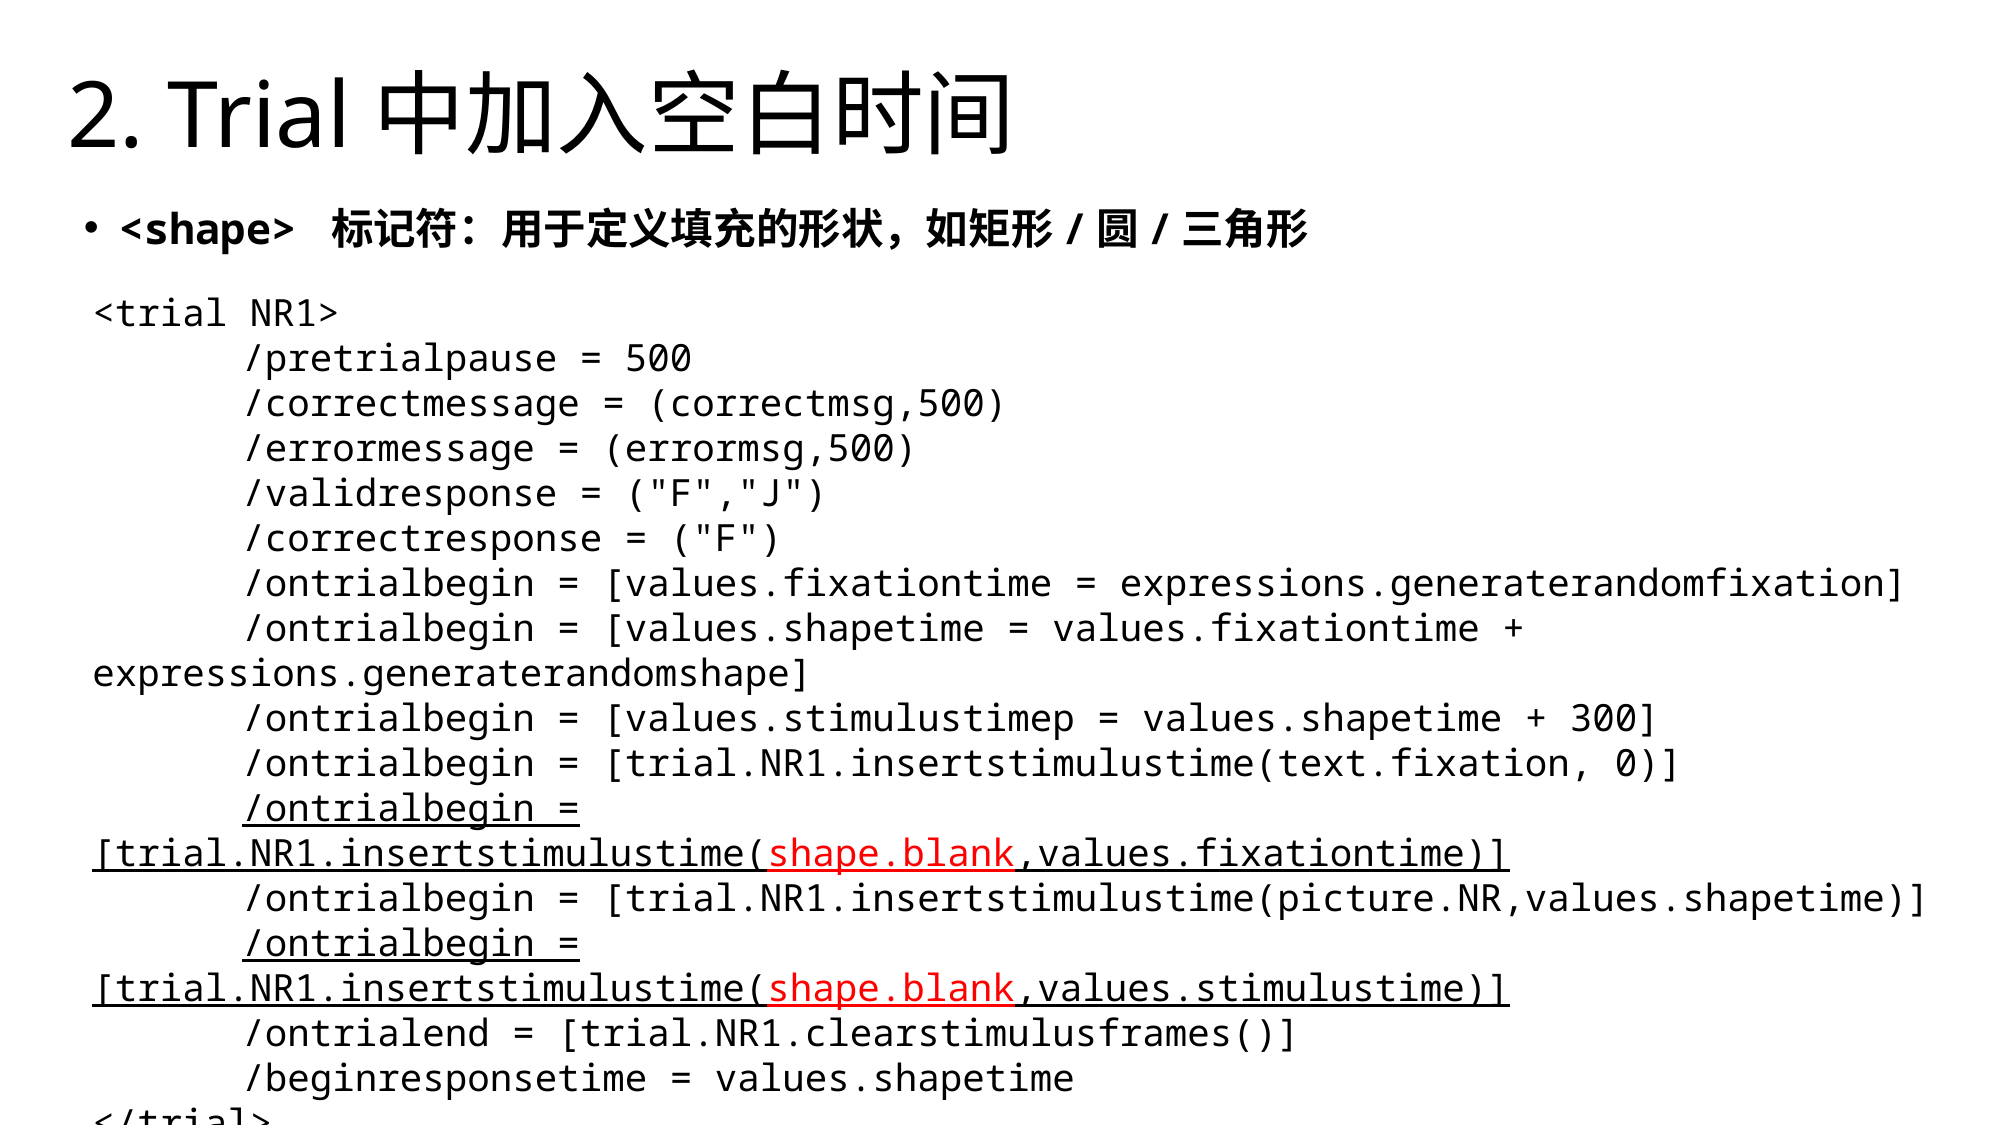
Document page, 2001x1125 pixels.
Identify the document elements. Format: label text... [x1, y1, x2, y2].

list <shape> 标记符：用于定义填充的形状，如矩形/圆/三角形 [68, 168, 1474, 262]
text_box <trial NR1> /pretrialpause = 500 /correctmessage = (correctmsg,500) /errormessage = (errormsg,500) /validresponse = ("F","J") /correctresponse = ("F") /ontrialbegin = [values.fixationtime = expressions.generaterandomfixation] /ontrialbegin = [values.shapetime = values.fixationtime + expressions.generaterandomshape] /ontrialbegin = [values.stimulustimep = values.shapetime + 300] /ontrialbegin = [trial.NR1.insertstimulustime(text.fixation, 0)] /ontrialbegin = [trial.NR1.insertstimulustime(shape.blank,values.fixationtime)] /ontrialbegin = [trial.NR1.insertstimulustime(picture.NR,values.shapetime)] /ontrialbegin = [trial.NR1.insertstimulustime(shape.blank,values.stimulustime)] /ontrialend = [trial.NR1.clearstimulusframes()] /beginresponsetime = values.shapetime </trial> [77, 281, 1957, 1125]
title 2. Trial中加入空白时间 [52, 8, 1778, 227]
